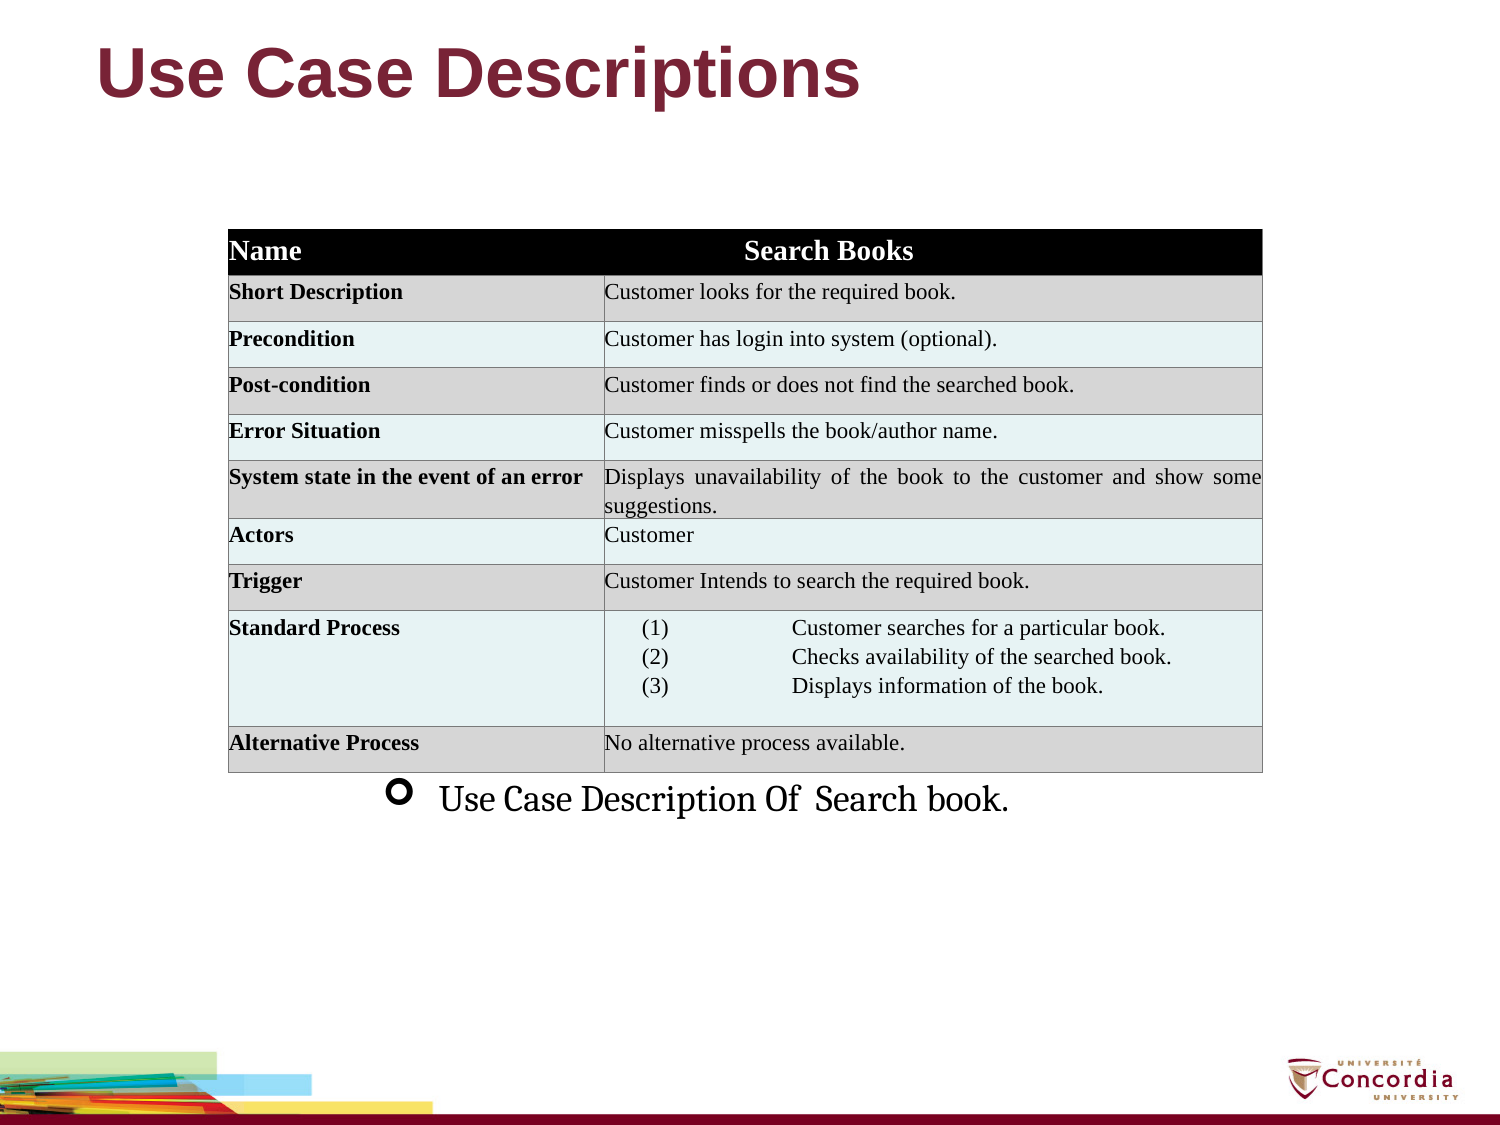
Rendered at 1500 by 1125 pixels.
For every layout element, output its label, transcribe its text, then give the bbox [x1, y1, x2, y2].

table_cell Customer [605, 519, 1262, 564]
table_cell Actors [229, 519, 604, 564]
title Use Case Descriptions [88, 18, 1365, 115]
picture [0, 0, 1500, 1125]
table_cell No alternative process available. [605, 727, 1262, 766]
table_cell Precondition [229, 322, 604, 367]
table_cell System state in the event of an error [229, 461, 604, 518]
table_cell Customer misspells the book/author name. [605, 415, 1262, 460]
table_header Name Search Books [229, 230, 1262, 275]
table_cell Standard Process [229, 611, 604, 726]
table_cell Error Situation [229, 415, 604, 460]
table_cell Customer finds or does not find the searched book. [605, 368, 1262, 414]
table_cell Trigger [229, 565, 604, 610]
table_cell Post-condition [229, 368, 604, 414]
table_cell (1) Customer searches for a particular book. (2) Checks availability of the searched book. (3) Displays information of the book. [605, 611, 1262, 726]
table_cell Alternative Process [229, 727, 604, 772]
table_cell Short Description [229, 276, 604, 321]
table_cell Displays unavailability of the book to the customer and show some suggestions. [605, 461, 1262, 518]
list Use Case Description Of Search book. [374, 766, 1500, 1024]
table_cell Customer Intends to search the required book. [605, 565, 1262, 610]
table_cell Customer has login into system (optional). [605, 322, 1262, 367]
table_cell Customer looks for the required book. [605, 276, 1262, 321]
